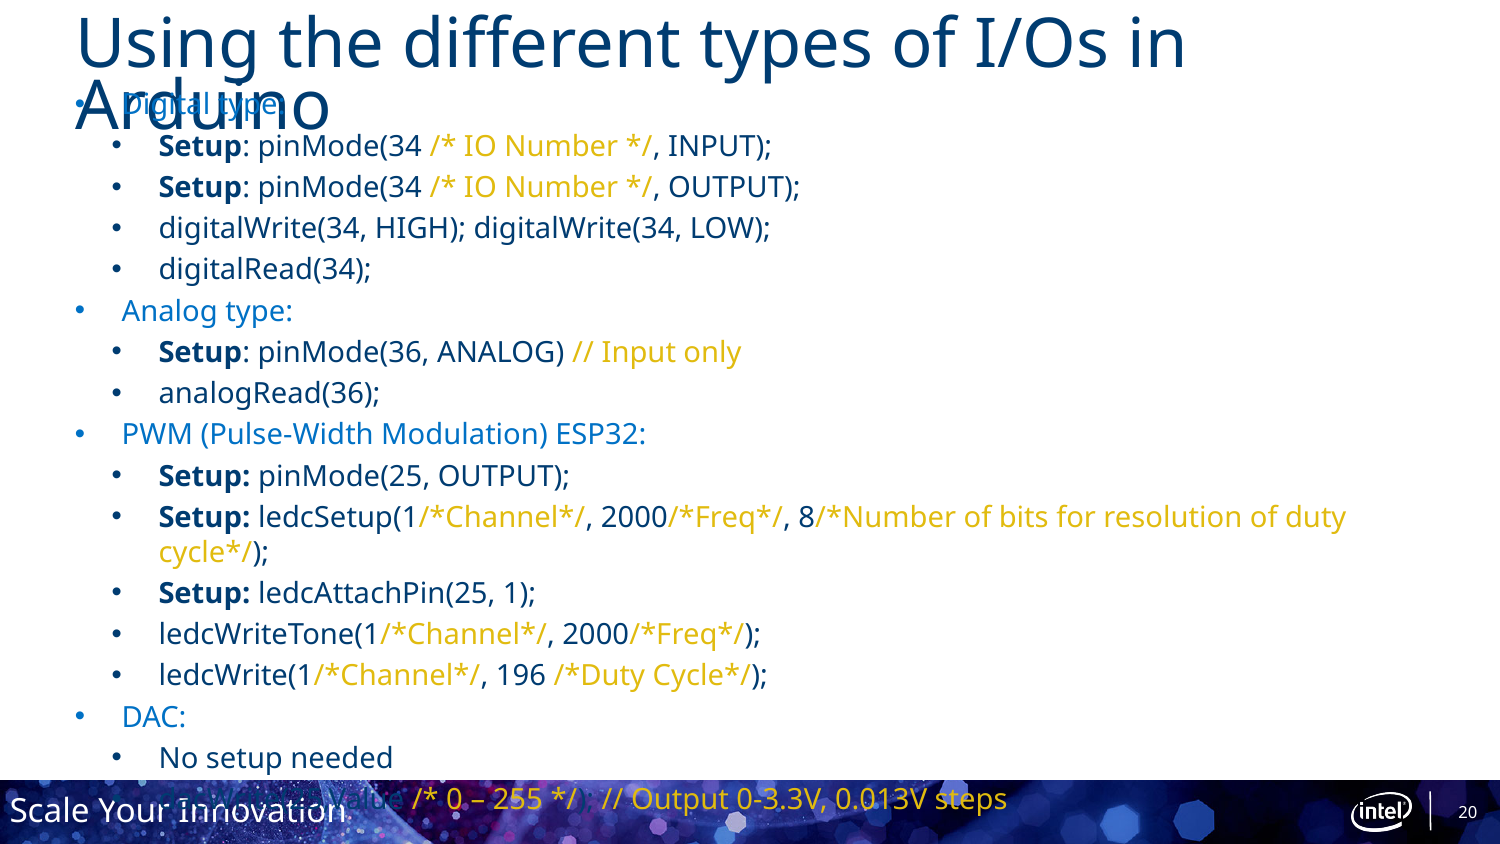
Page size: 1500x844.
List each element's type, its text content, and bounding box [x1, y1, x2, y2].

picture [0, 780, 1500, 844]
list Digital type: Setup: pinMode(34 /* IO Number */, INPUT); Setup: pinMode(34 /* IO Number */, OUTPUT); digitalWrite(34, HIGH); digitalWrite(34, LOW); digitalRead(34); Analog type: Setup: pinMode(36, ANALOG) // Input only analogRead(36); PWM (Pulse-Width Modulation) ESP32: Setup: pinMode(25, OUTPUT); Setup: ledcSetup(1/*Channel*/, 2000/*Freq*/, 8/*Number of bits for resolution of duty cycle*/); Setup: ledcAttachPin(25, 1); ledcWriteTone(1/*Channel*/, 2000/*Freq*/); ledcWrite(1/*Channel*/, 196 /*Duty Cycle*/); DAC: No setup needed dacWrite(25,Value /* 0 – 255 */); // Output 0-3.3V, 0.013V steps [74, 85, 1425, 782]
title Using the different types of I/Os in Arduino [75, 18, 1425, 83]
slide_number 20 [1127, 791, 1478, 837]
